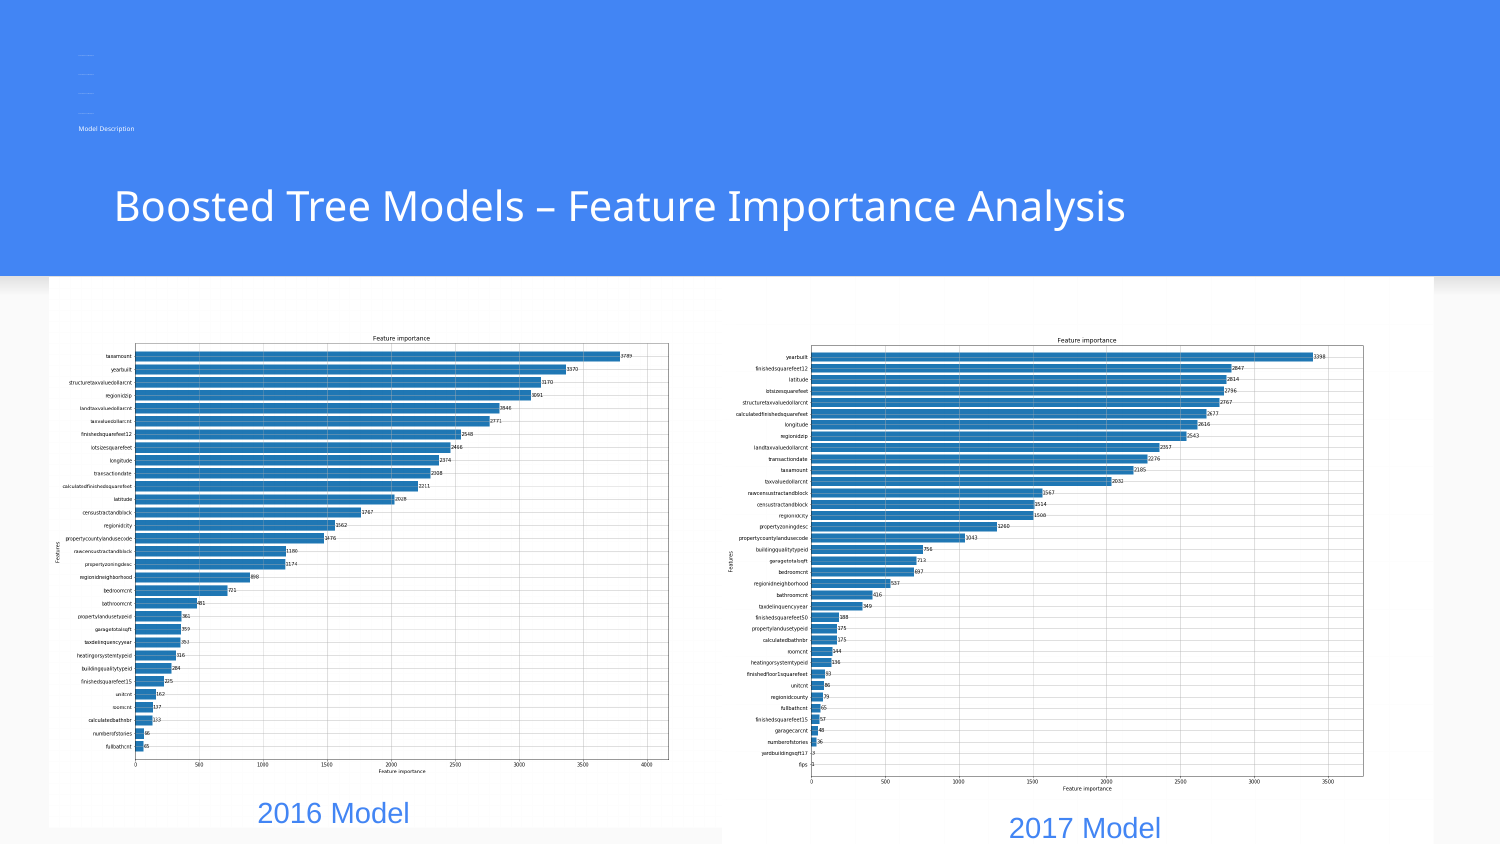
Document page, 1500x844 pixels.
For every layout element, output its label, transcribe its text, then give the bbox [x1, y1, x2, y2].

title Problem Statement and Data Description Problem Statement and Data Description Problem Statement and Data Description Problem Statement and Data Description Model Description [38, 21, 1387, 148]
text_box Boosted Tree Models – Feature Importance Analysis [98, 164, 1284, 245]
picture [49, 277, 1434, 844]
